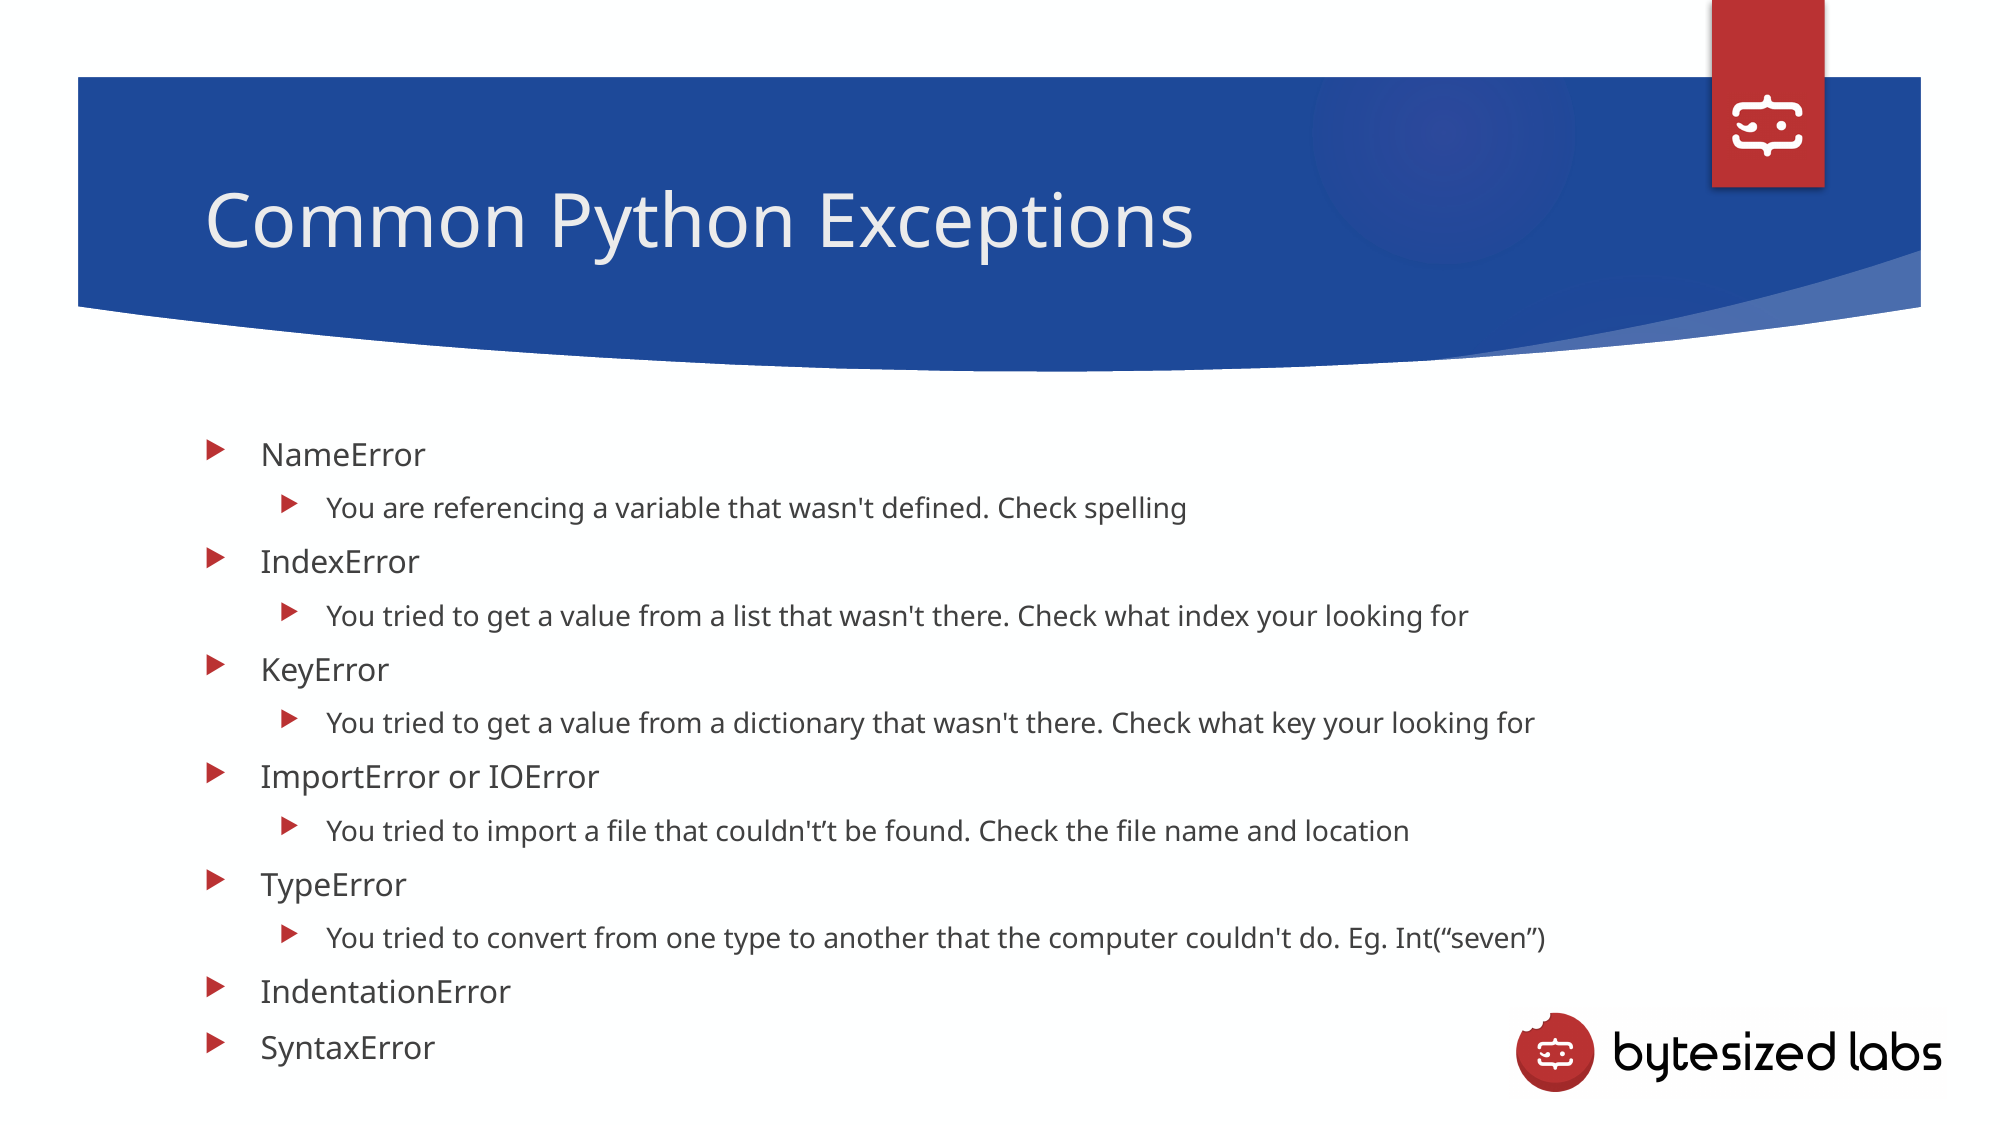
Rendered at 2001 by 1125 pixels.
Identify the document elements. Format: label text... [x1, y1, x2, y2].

title Common Python Exceptions [189, 159, 1627, 276]
picture [1509, 1007, 1947, 1099]
picture [1727, 92, 1807, 160]
list NameError You are referencing a variable that wasn't defined. Check spelling IndexError You tried to get a value from a list that wasn't there. Check what index your looking for KeyError You tried to get a value from a dictionary that wasn't there. Check what key your looking for ImportError or IOError You tried to import a file that couldn't’t be found. Check the file name and location TypeError You tried to convert from one type to another that the computer couldn't do. Eg. Int(“seven”) IndentationError SyntaxError [189, 427, 1638, 1084]
